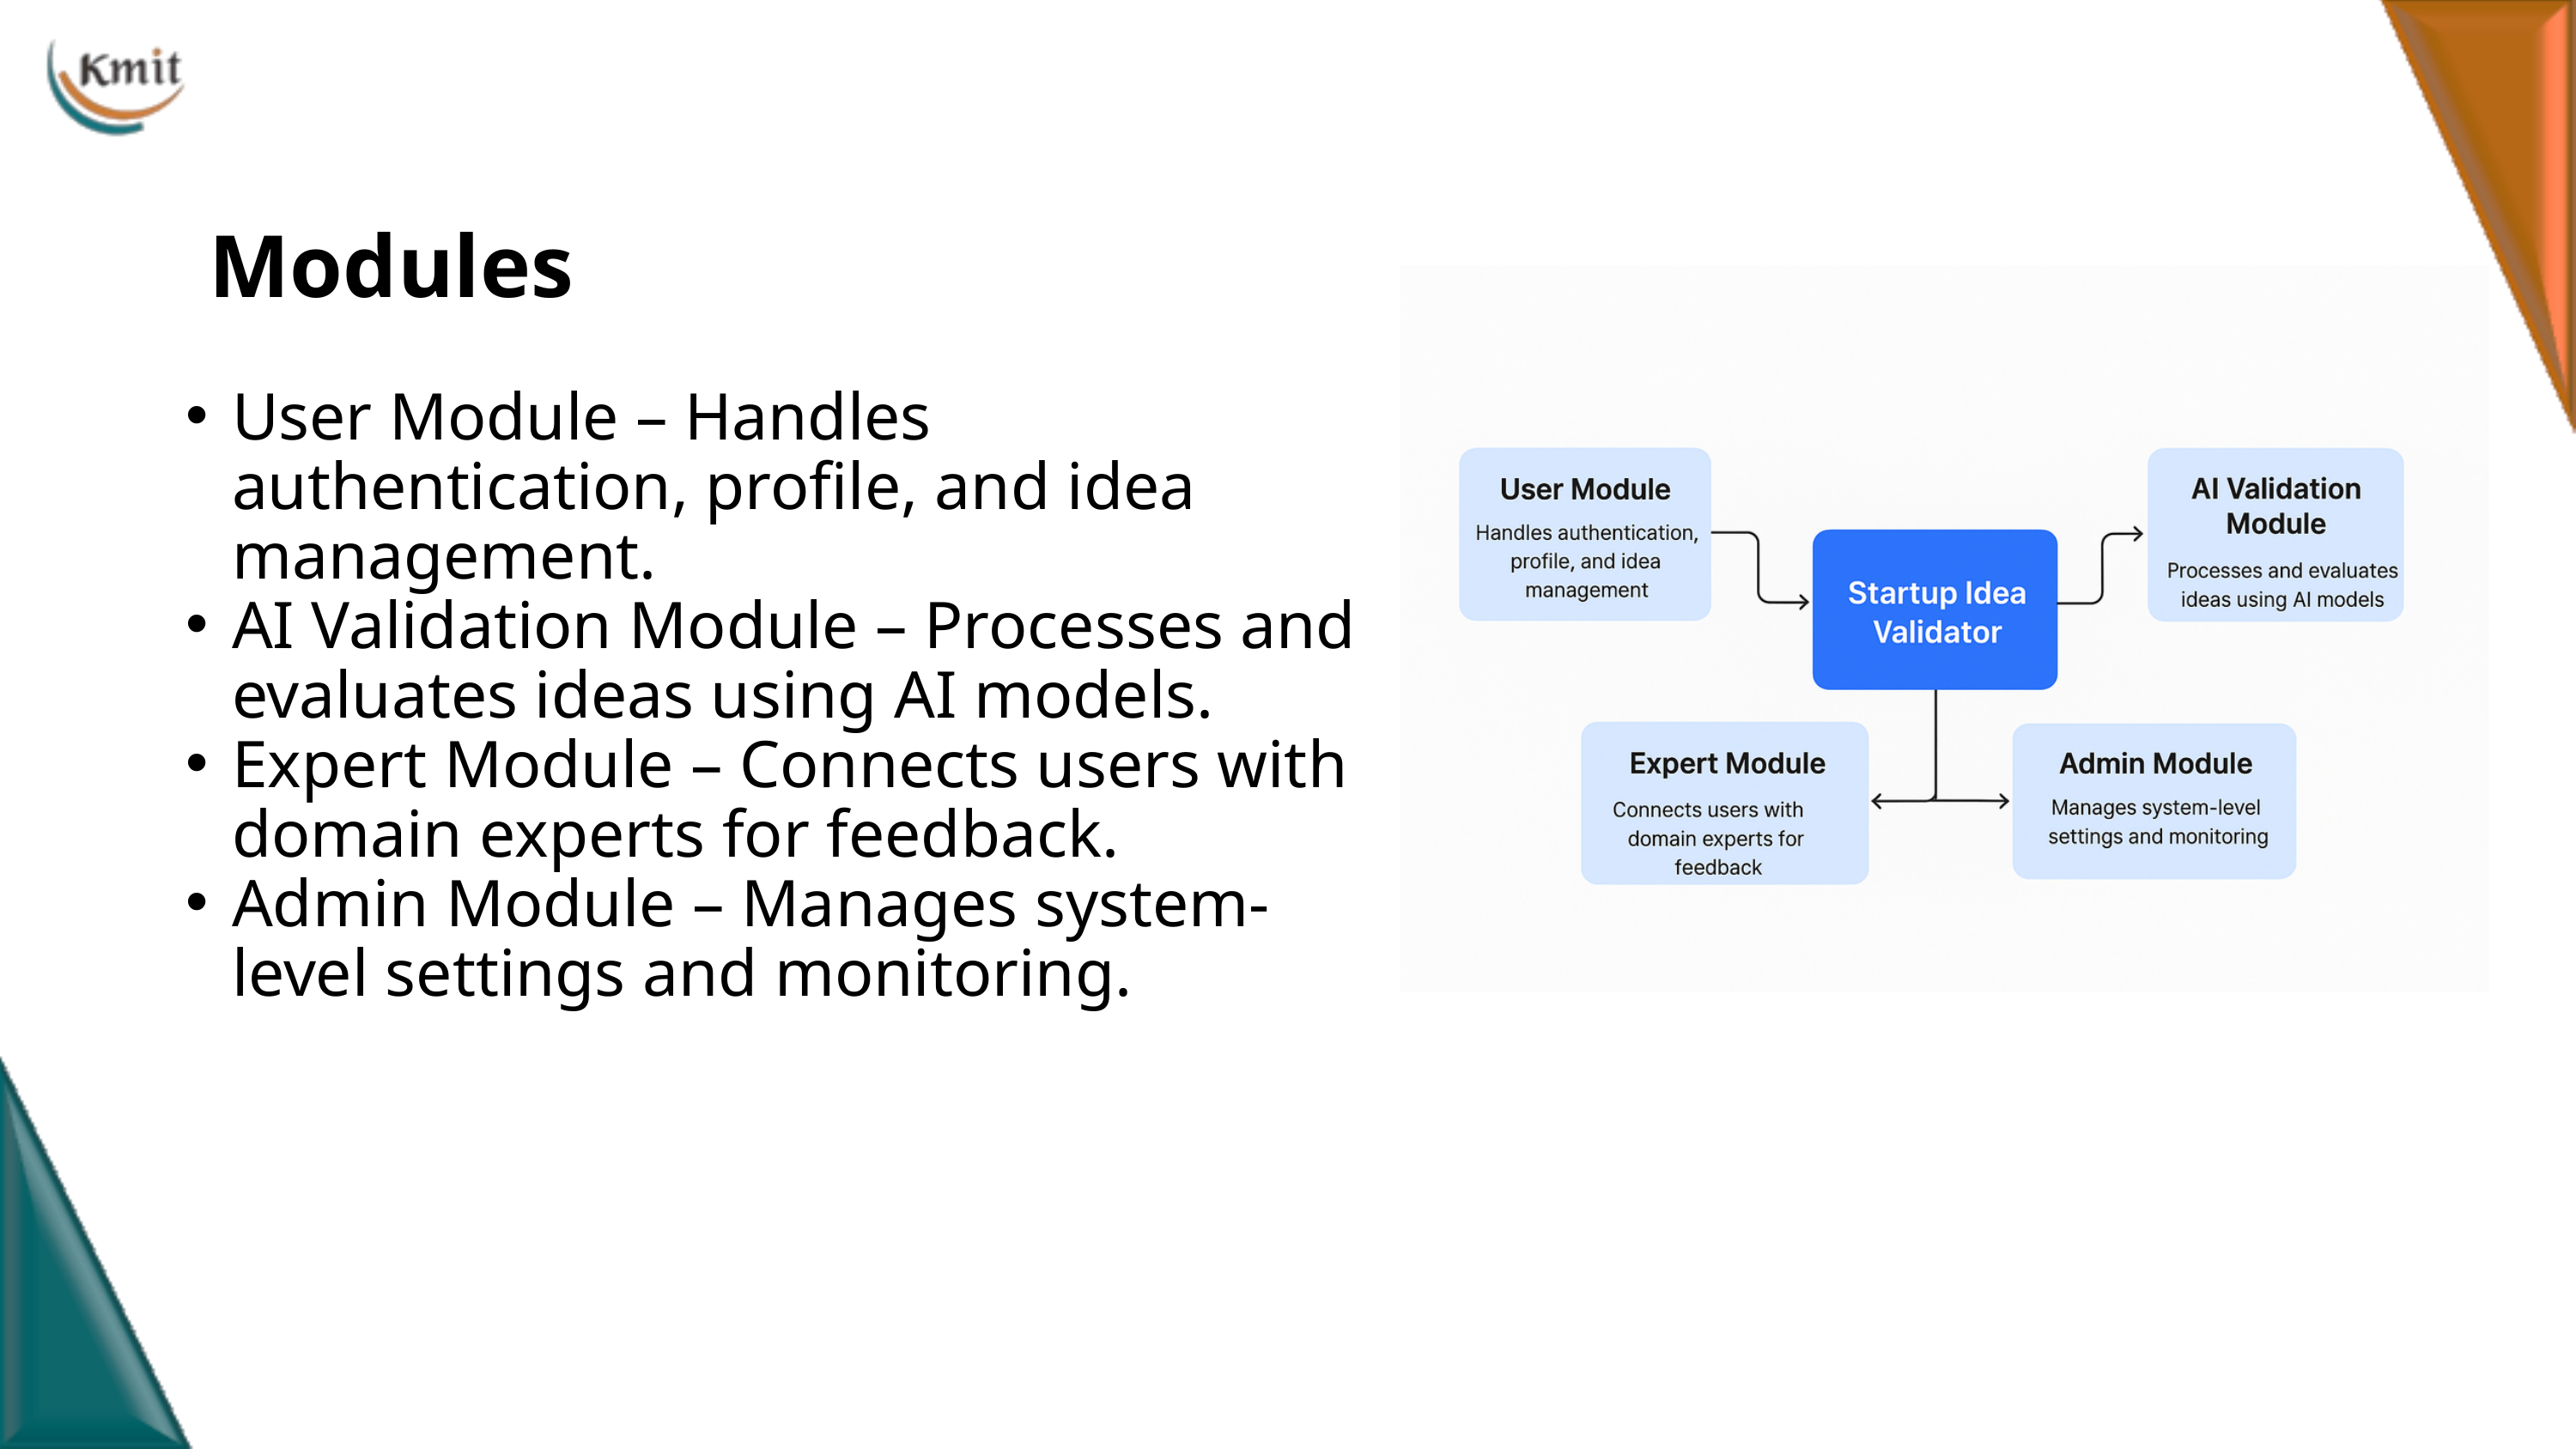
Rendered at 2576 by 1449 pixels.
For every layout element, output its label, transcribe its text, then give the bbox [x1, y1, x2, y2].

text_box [209, 125, 2432, 406]
text_box User Module – Handles authentication, profile, and idea management. AI Validation Module – Processes and evaluates ideas using AI models. Expert Module – Connects users with domain experts for feedback. Admin Module – Manages system-level settings and monitoring. [140, 383, 1388, 1009]
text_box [1400, 265, 2489, 992]
text_box [0, 0, 2576, 1449]
